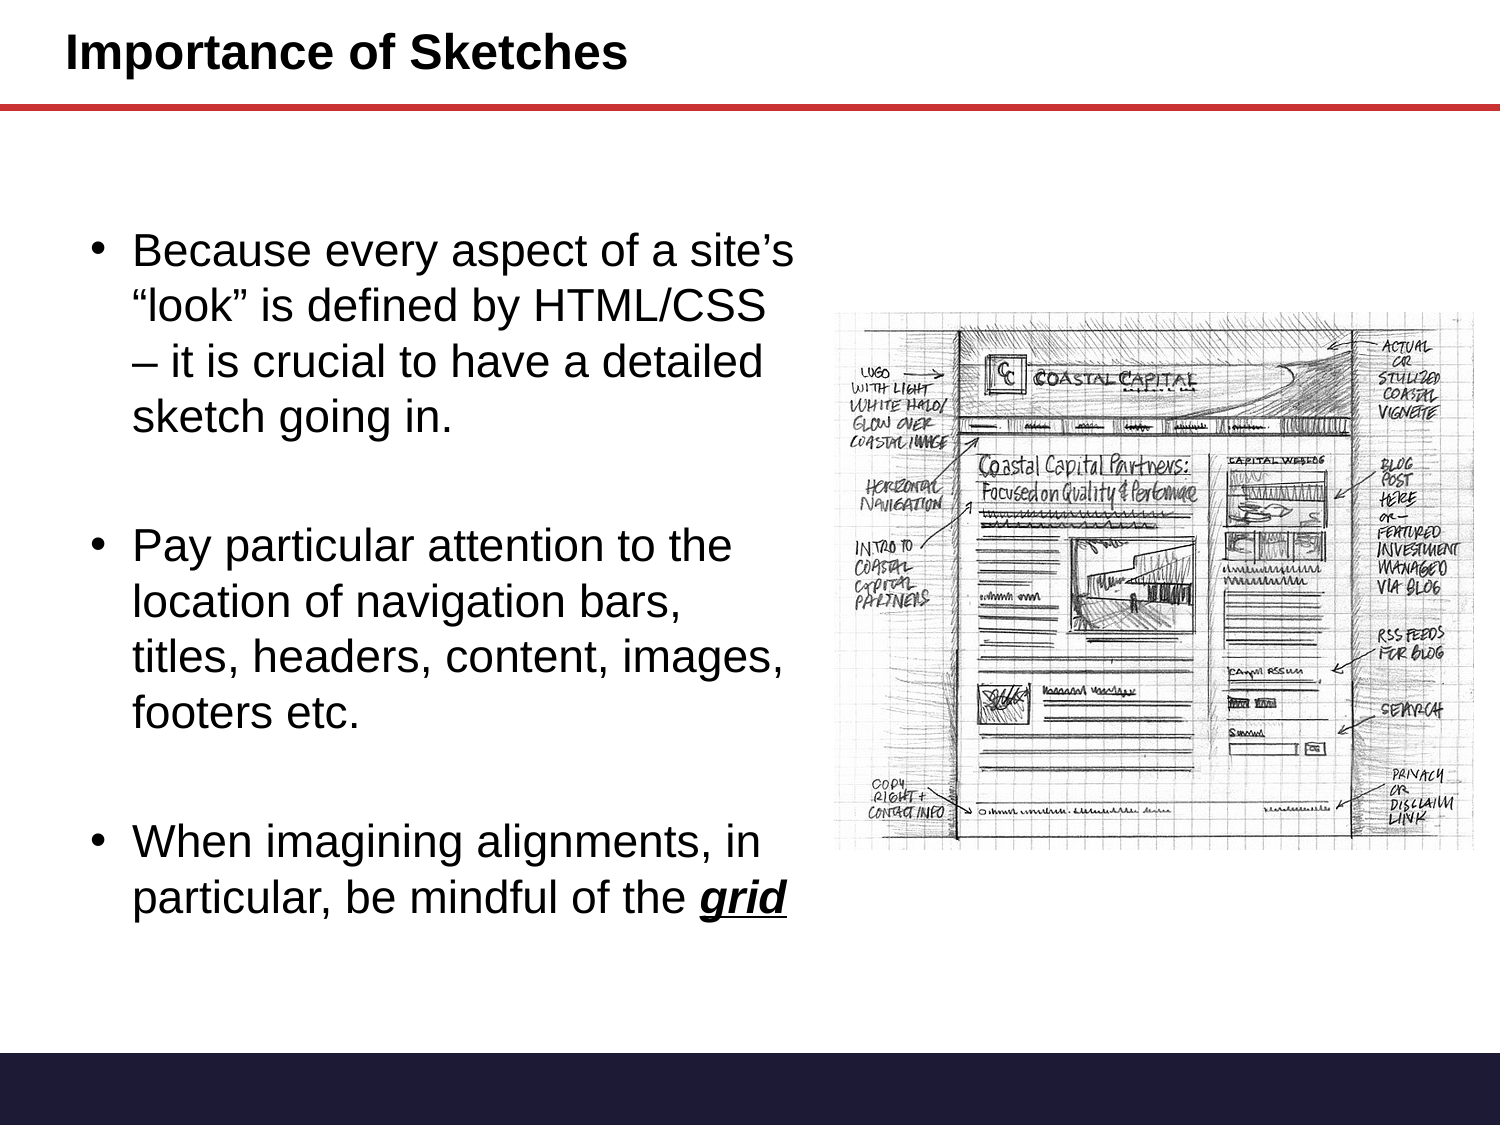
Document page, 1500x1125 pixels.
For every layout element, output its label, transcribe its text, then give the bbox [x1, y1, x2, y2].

title Importance of Sketches [50, 0, 948, 108]
text_box Because every aspect of a site’s “look” is defined by HTML/CSS – it is crucial to have a detailed sketch going in. Pay particular attention to the location of navigation bars, titles, headers, content, images, footers etc. When imagining alignments, in particular, be mindful of the grid [74, 212, 813, 955]
picture [834, 312, 1475, 851]
